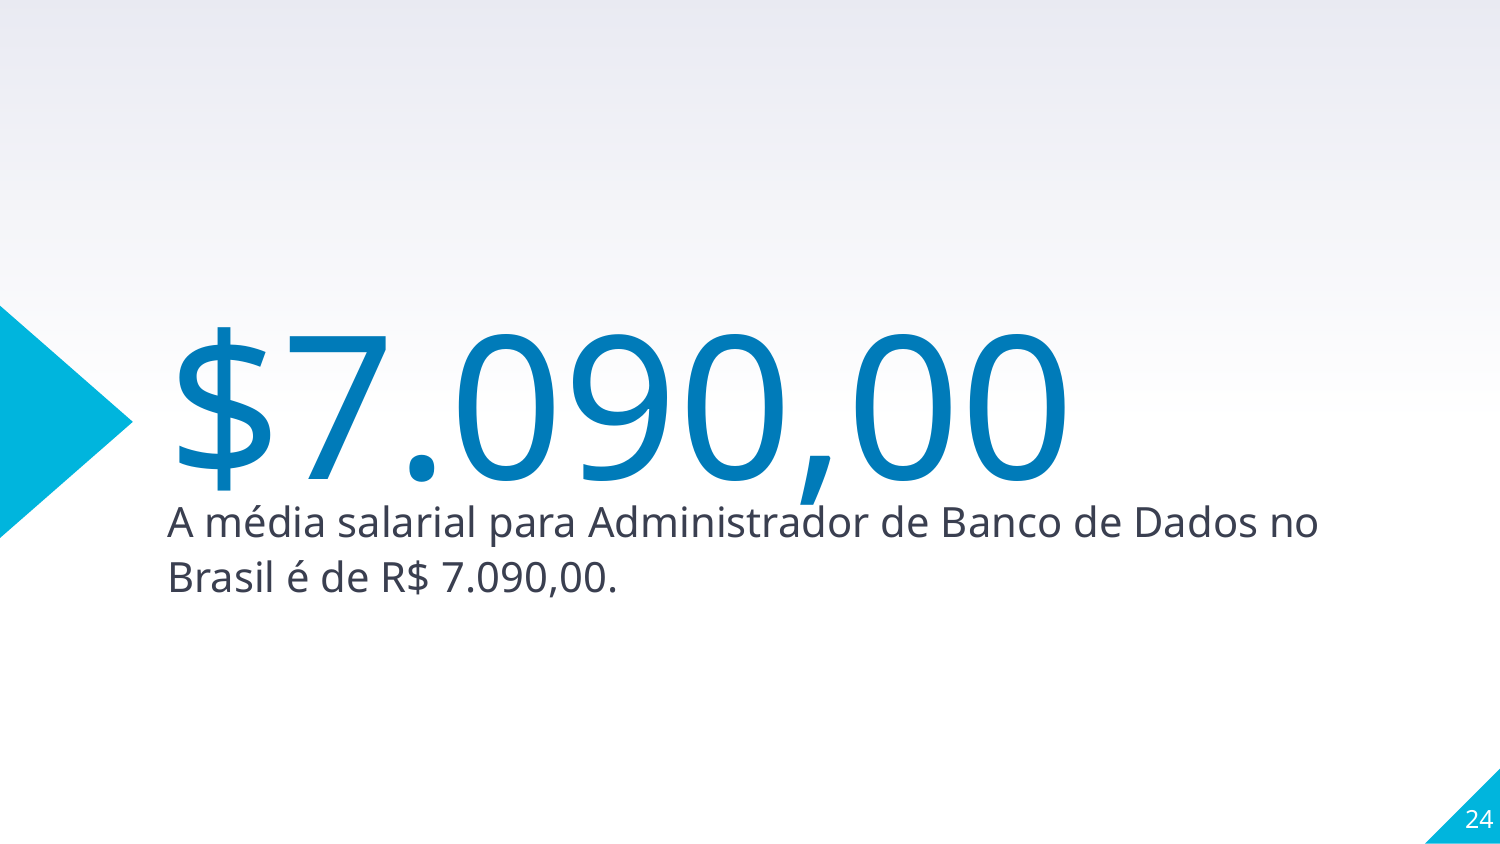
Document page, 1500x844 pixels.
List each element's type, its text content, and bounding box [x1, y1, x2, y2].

subtitle A média salarial para Administrador de Banco de Dados no Brasil é de R$ 7.090,00. [167, 490, 1388, 620]
slide_number 24 [1418, 760, 1494, 838]
title $7.090,00 [167, 305, 1388, 490]
text_box [0, 305, 133, 538]
